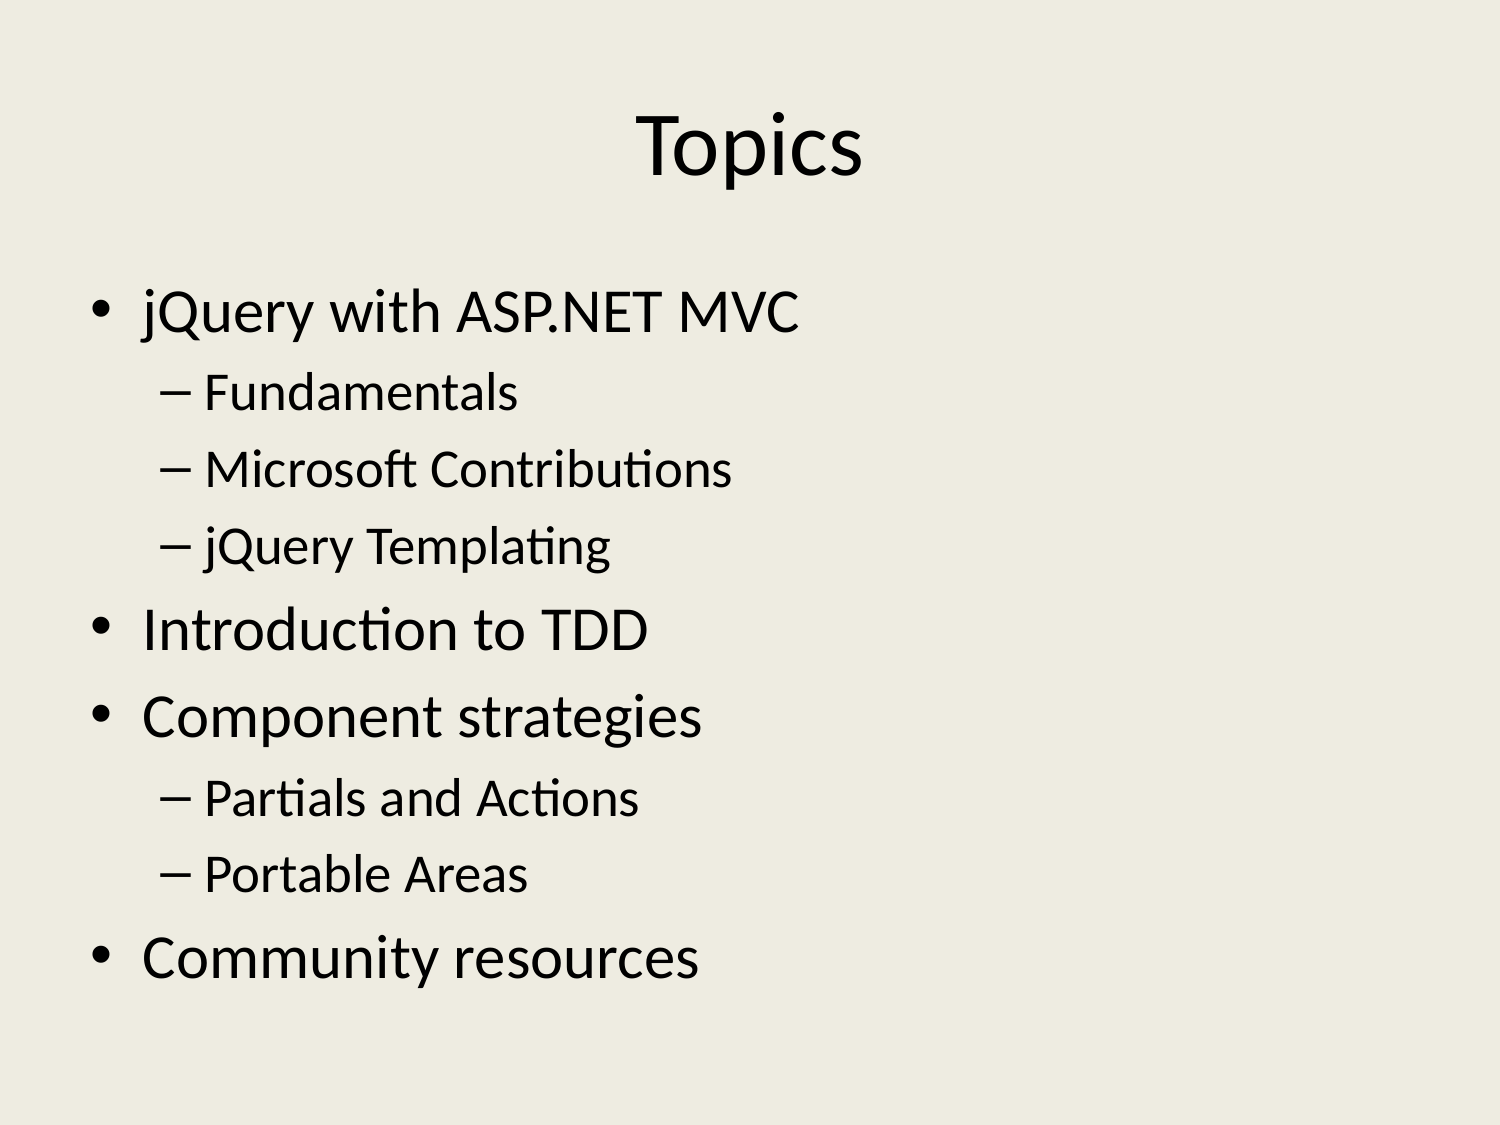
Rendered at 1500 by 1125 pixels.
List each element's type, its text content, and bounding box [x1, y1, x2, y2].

title Topics [75, 45, 1425, 233]
list jQuery with ASP.NET MVC Fundamentals Microsoft Contributions jQuery Templating Introduction to TDD Component strategies Partials and Actions Portable Areas Community resources [75, 262, 1425, 1005]
